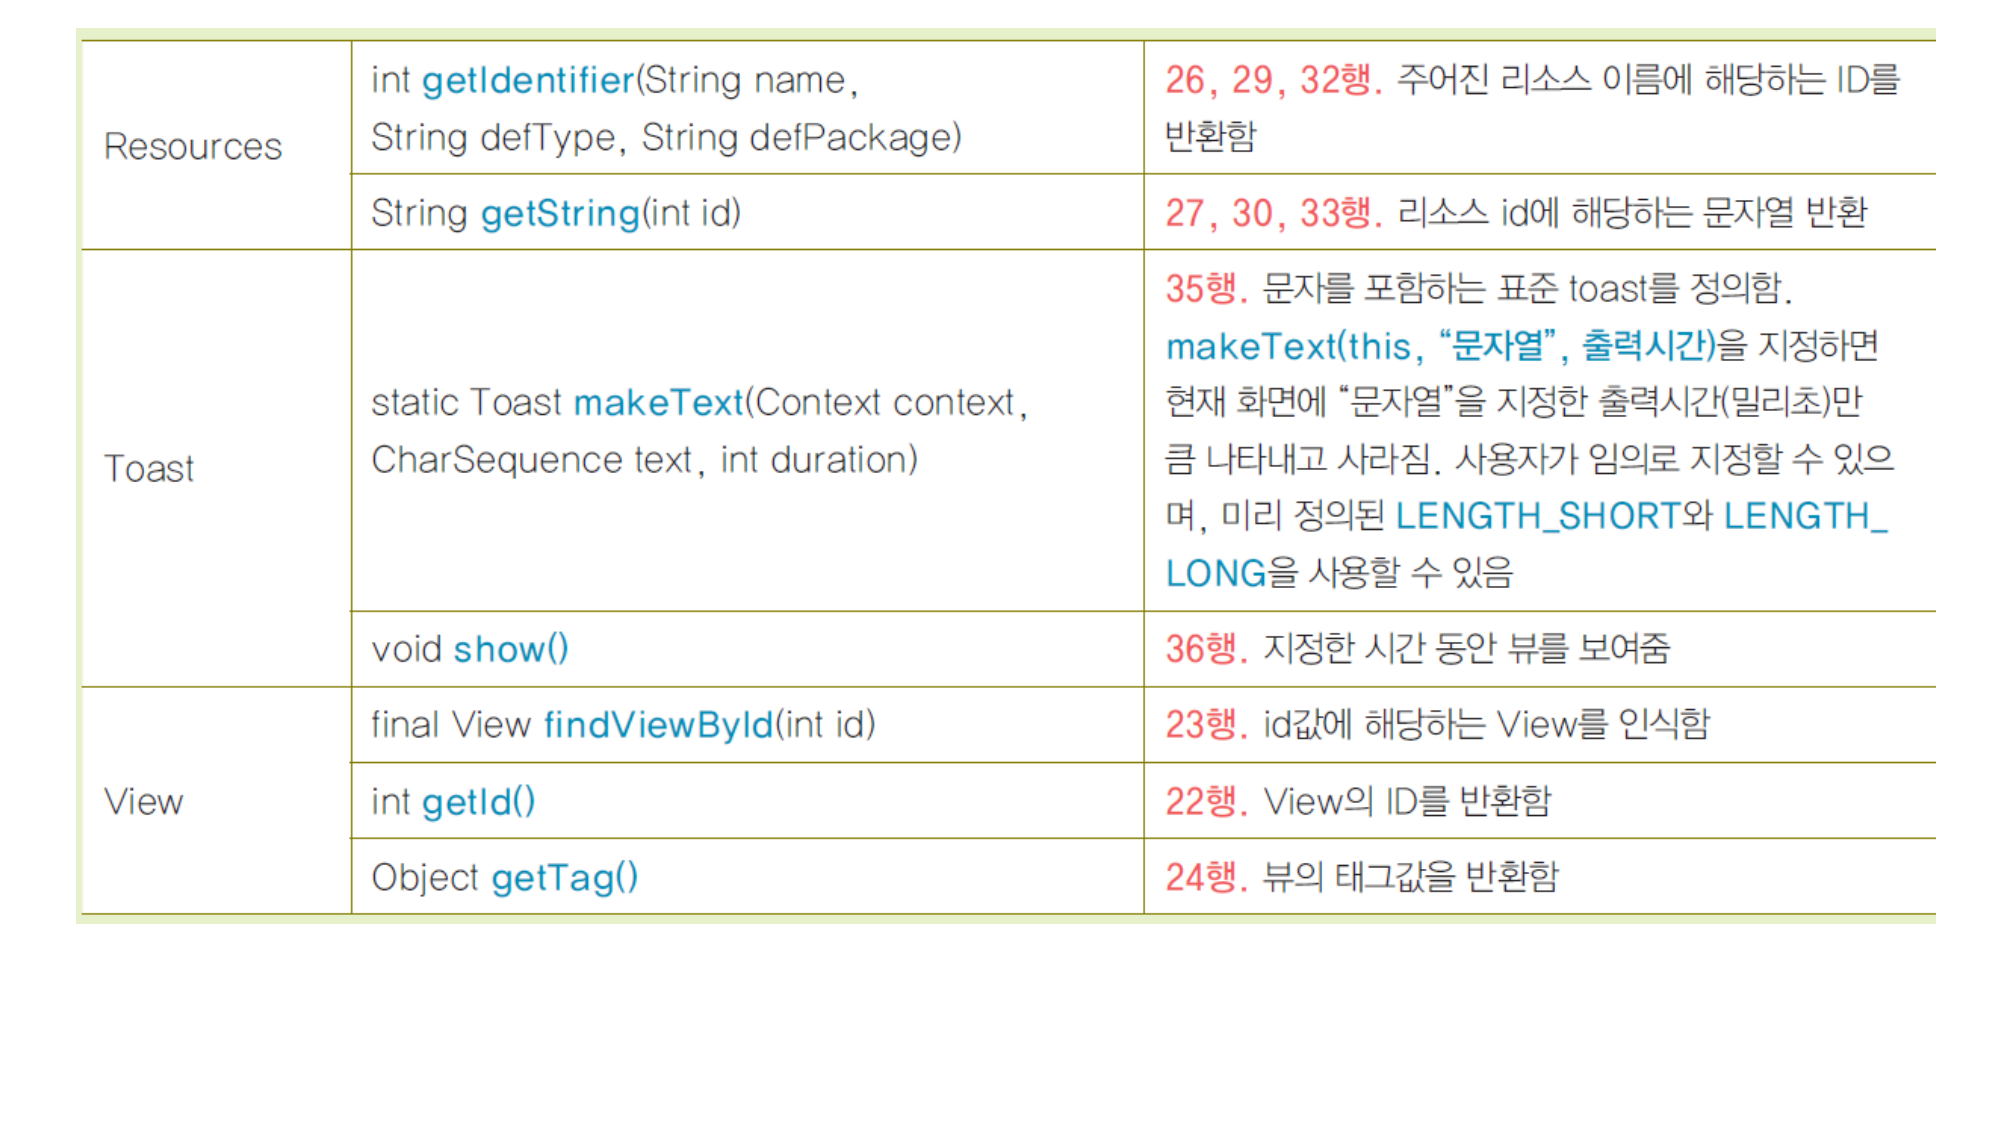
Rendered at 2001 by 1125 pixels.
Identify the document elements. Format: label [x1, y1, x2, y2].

picture [76, 28, 1936, 925]
